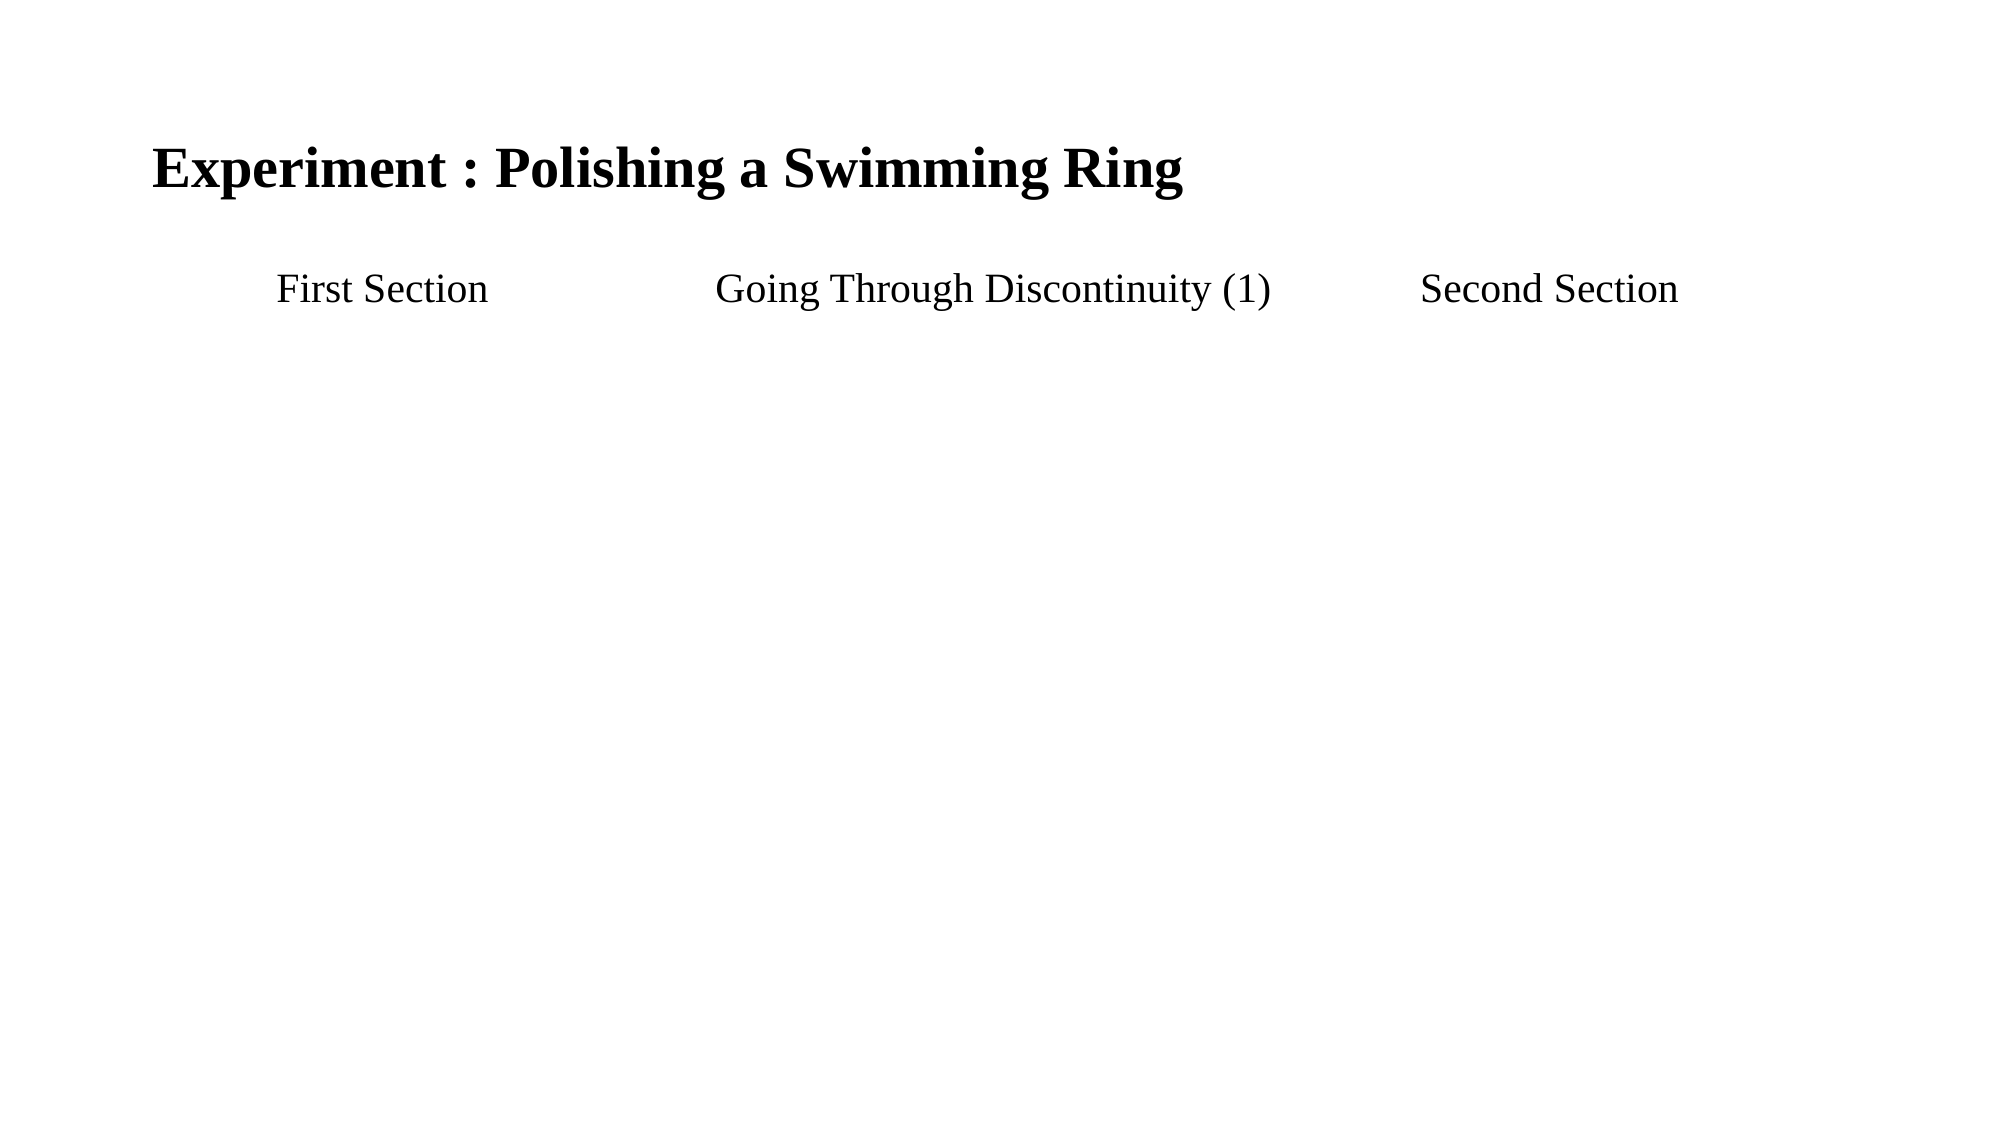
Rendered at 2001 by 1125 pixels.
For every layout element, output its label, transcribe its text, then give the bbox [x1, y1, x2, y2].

text_box Second Section [1405, 253, 1695, 318]
title Experiment : Polishing a Swimming Ring [137, 59, 1863, 278]
text_box First Section [261, 253, 504, 318]
text_box Going Through Discontinuity (1) [700, 253, 1287, 319]
